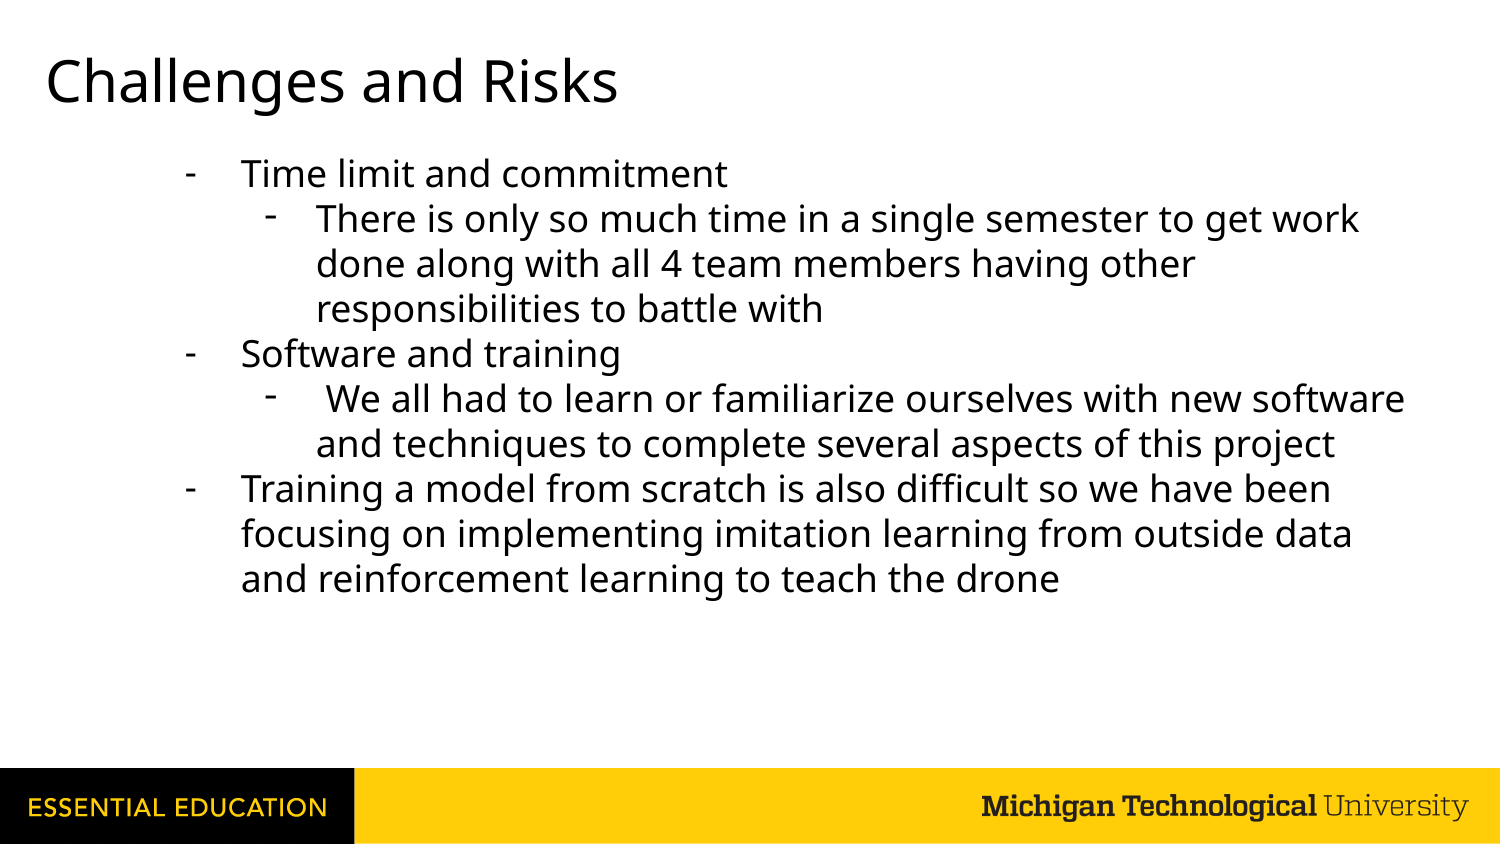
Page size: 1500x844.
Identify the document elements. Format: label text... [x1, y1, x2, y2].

picture [0, 768, 354, 844]
list Time limit and commitment There is only so much time in a single semester to get work done along with all 4 team members having other responsibilities to battle with Software and training We all had to learn or familiarize ourselves with new software and techniques to complete several aspects of this project Training a model from scratch is also difficult so we have been focusing on implementing imitation learning from outside data and reinforcement learning to teach the drone [75, 134, 1429, 696]
title Challenges and Risks [30, 28, 1429, 115]
picture [982, 794, 1469, 822]
